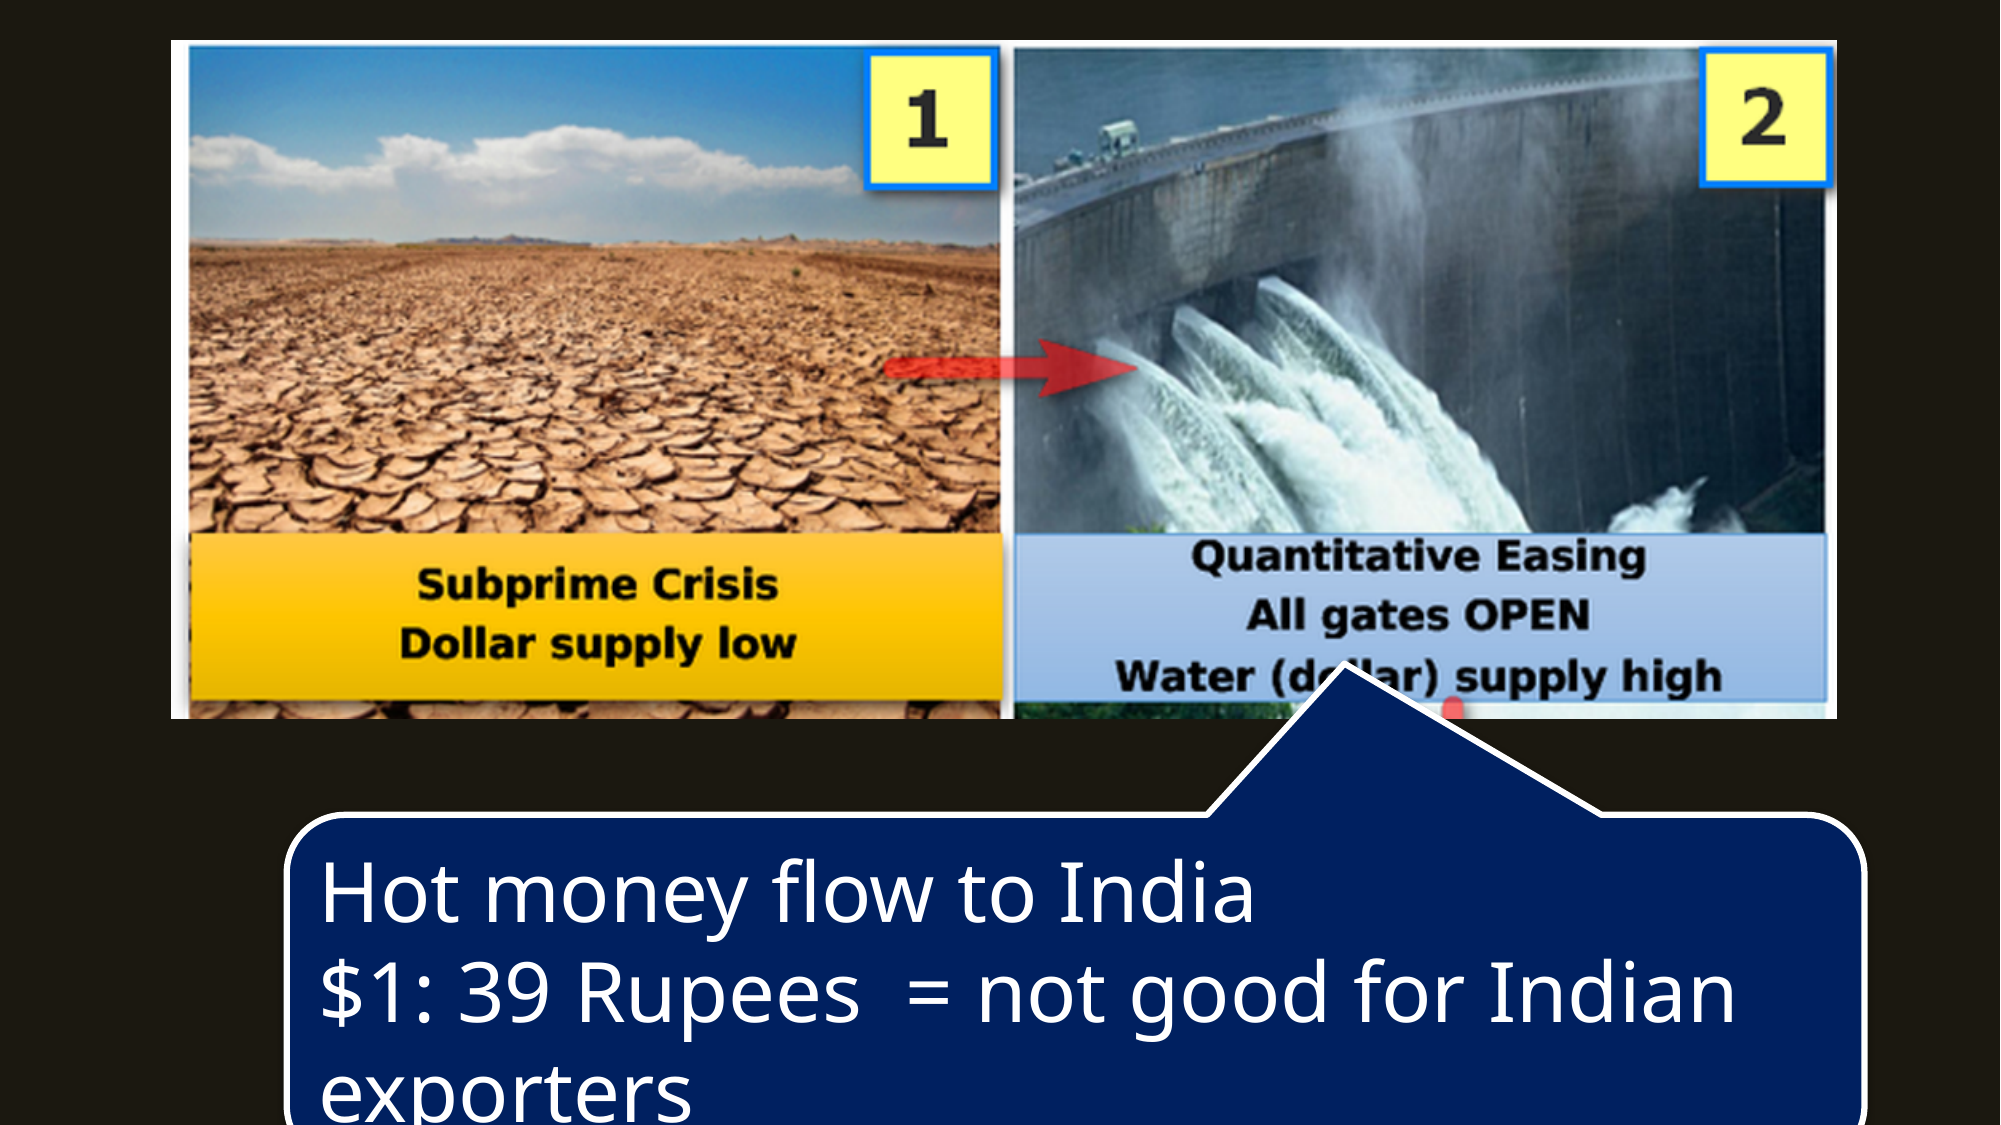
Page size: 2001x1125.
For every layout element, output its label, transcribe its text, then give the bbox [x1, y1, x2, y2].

text_box Hot money flow to India $1: 39 Rupees = not good for Indian exporters [283, 730, 1868, 1125]
picture [170, 40, 1838, 719]
